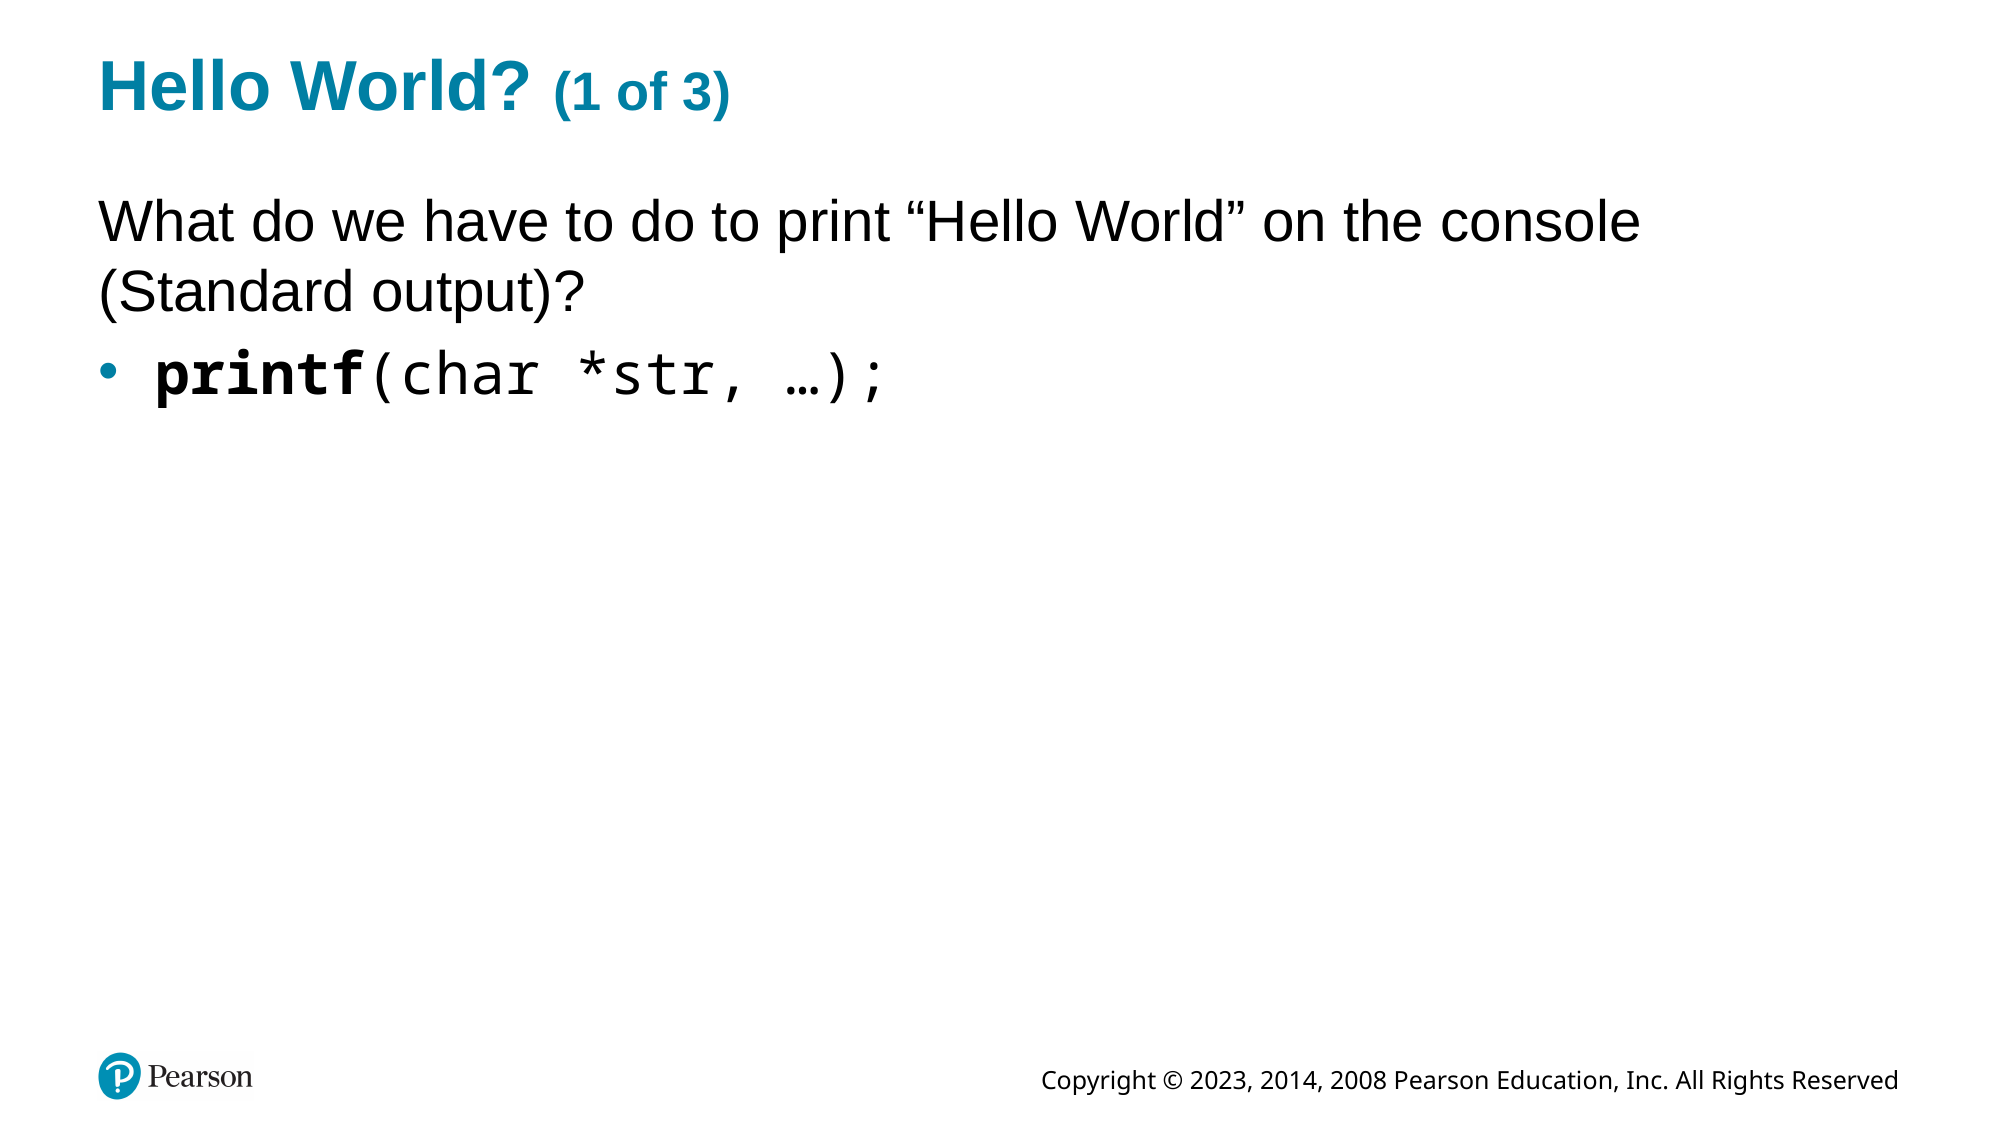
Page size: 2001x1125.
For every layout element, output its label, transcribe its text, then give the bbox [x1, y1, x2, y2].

picture [97, 1051, 254, 1101]
list What do we have to do to print “Hello World” on the console (Standard output)? printf(char *str, …); [98, 0, 1906, 617]
